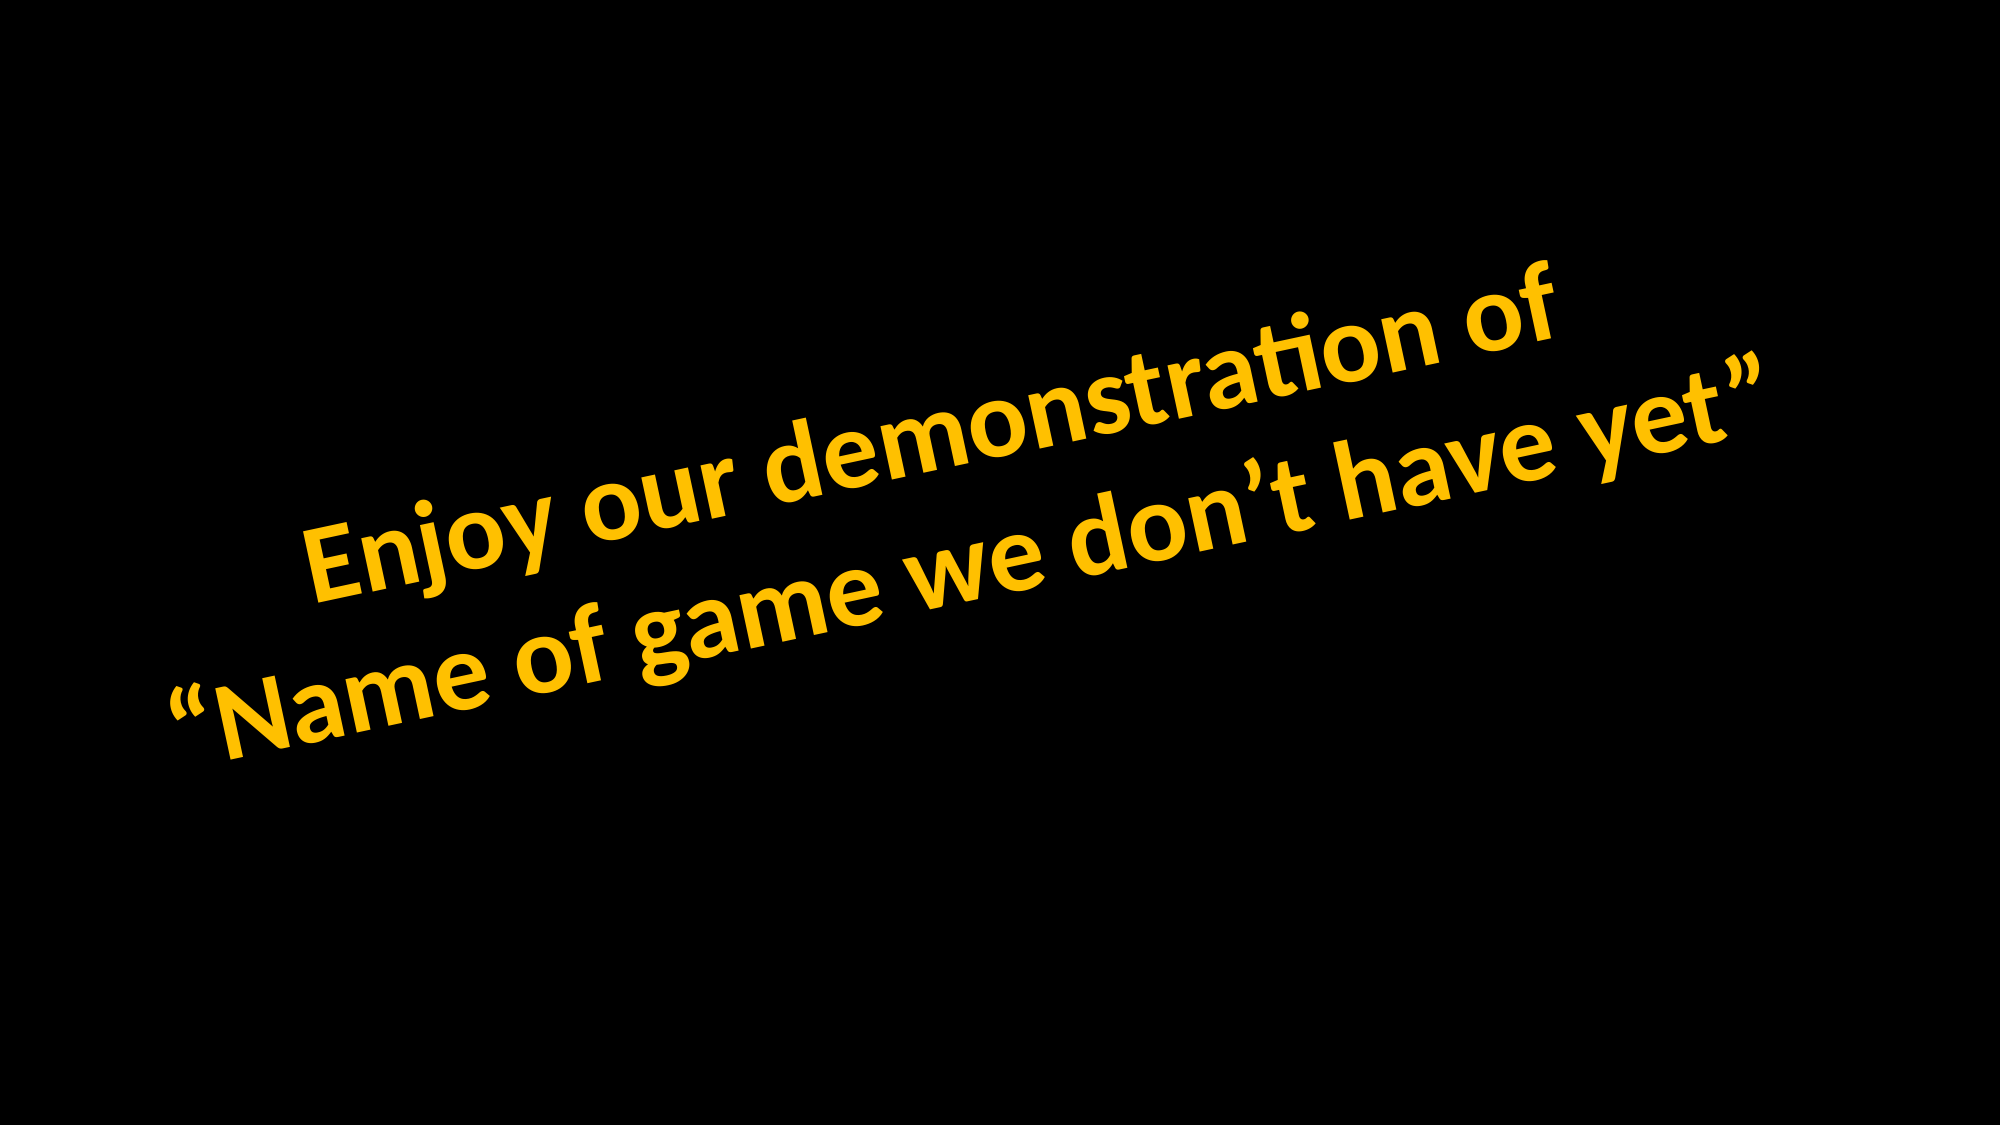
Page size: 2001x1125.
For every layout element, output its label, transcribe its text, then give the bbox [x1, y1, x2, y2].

text_box Enjoy our demonstration of “Name of game we don’t have yet” [108, 174, 1803, 805]
